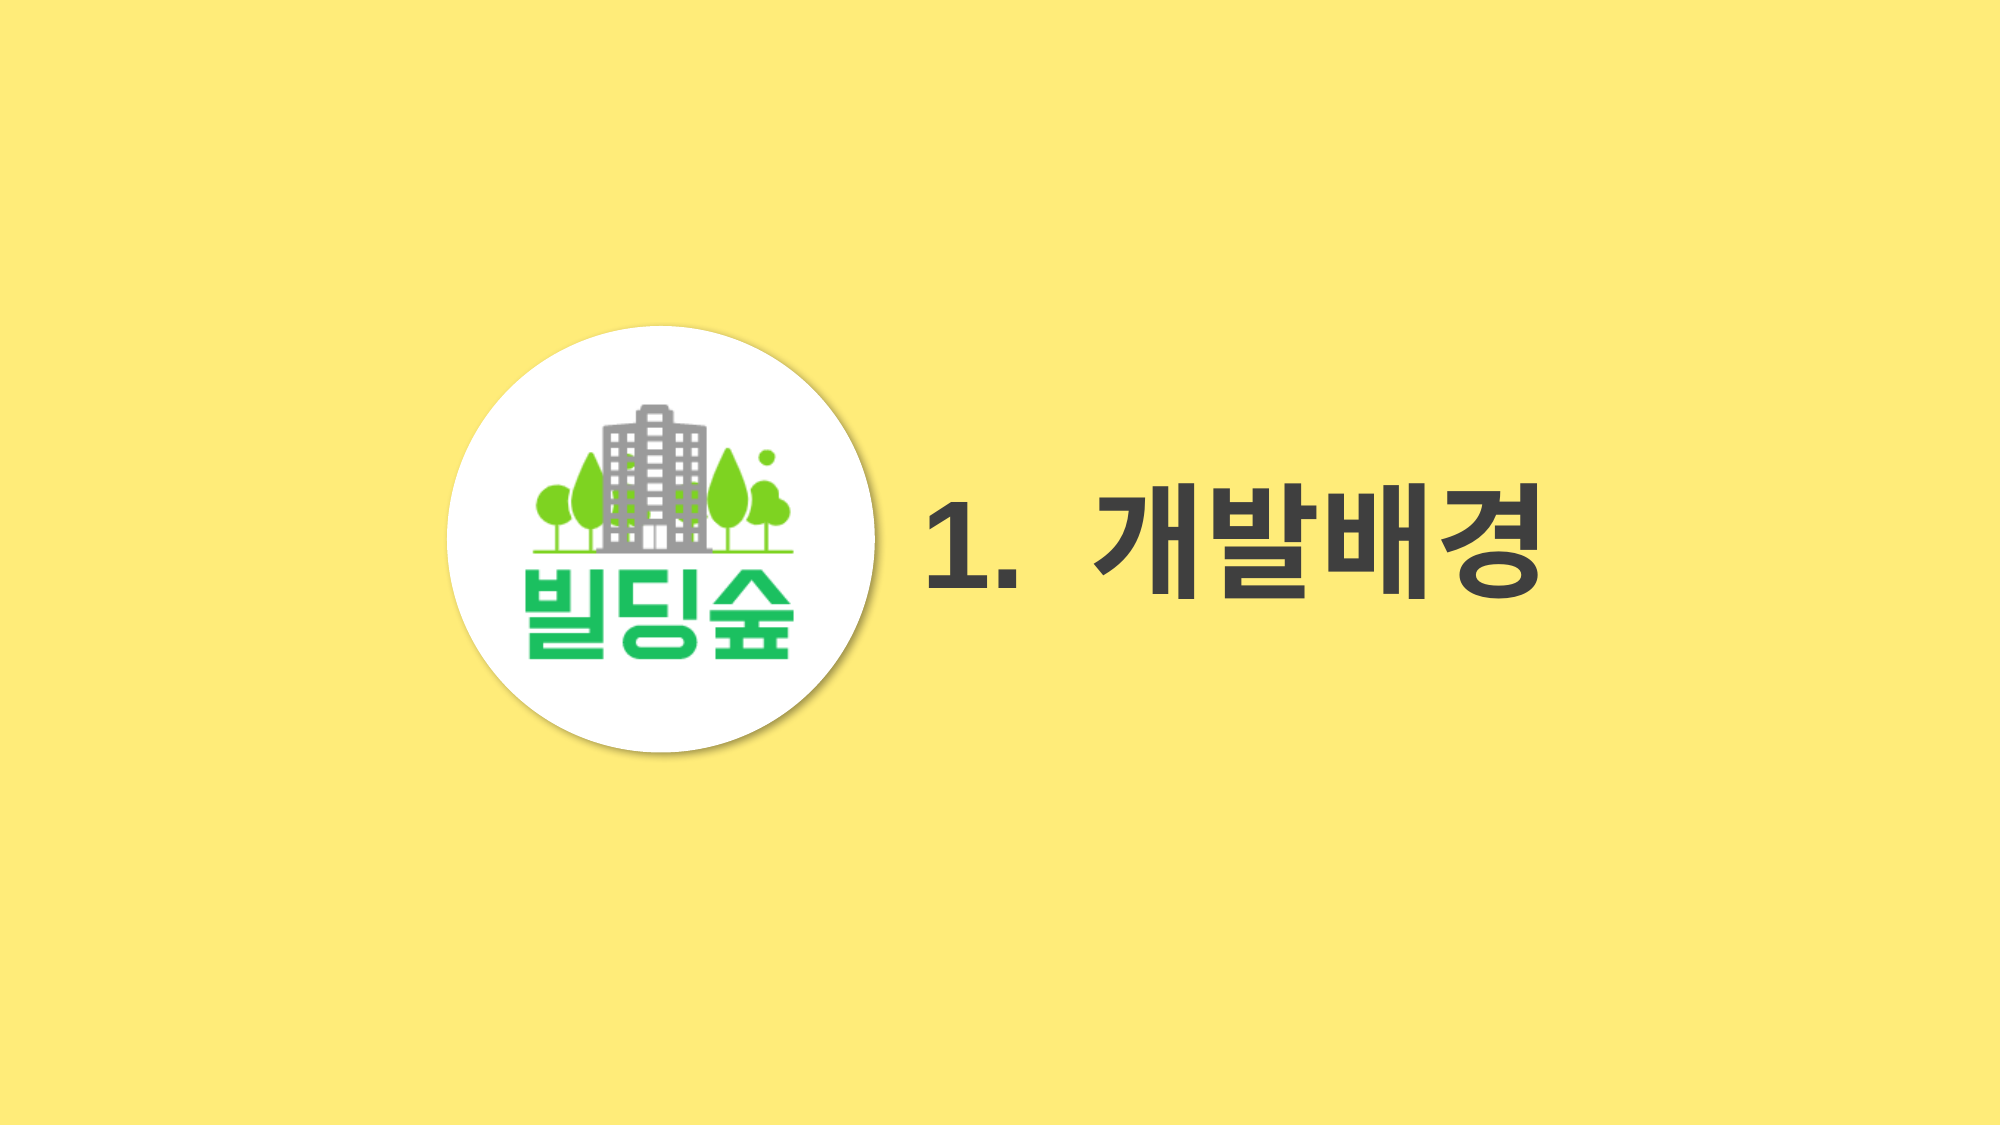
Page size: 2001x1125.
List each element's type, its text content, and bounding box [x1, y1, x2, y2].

text_box [446, 325, 859, 753]
picture [511, 399, 810, 681]
text_box 1. 개발배경 [814, 455, 1663, 621]
